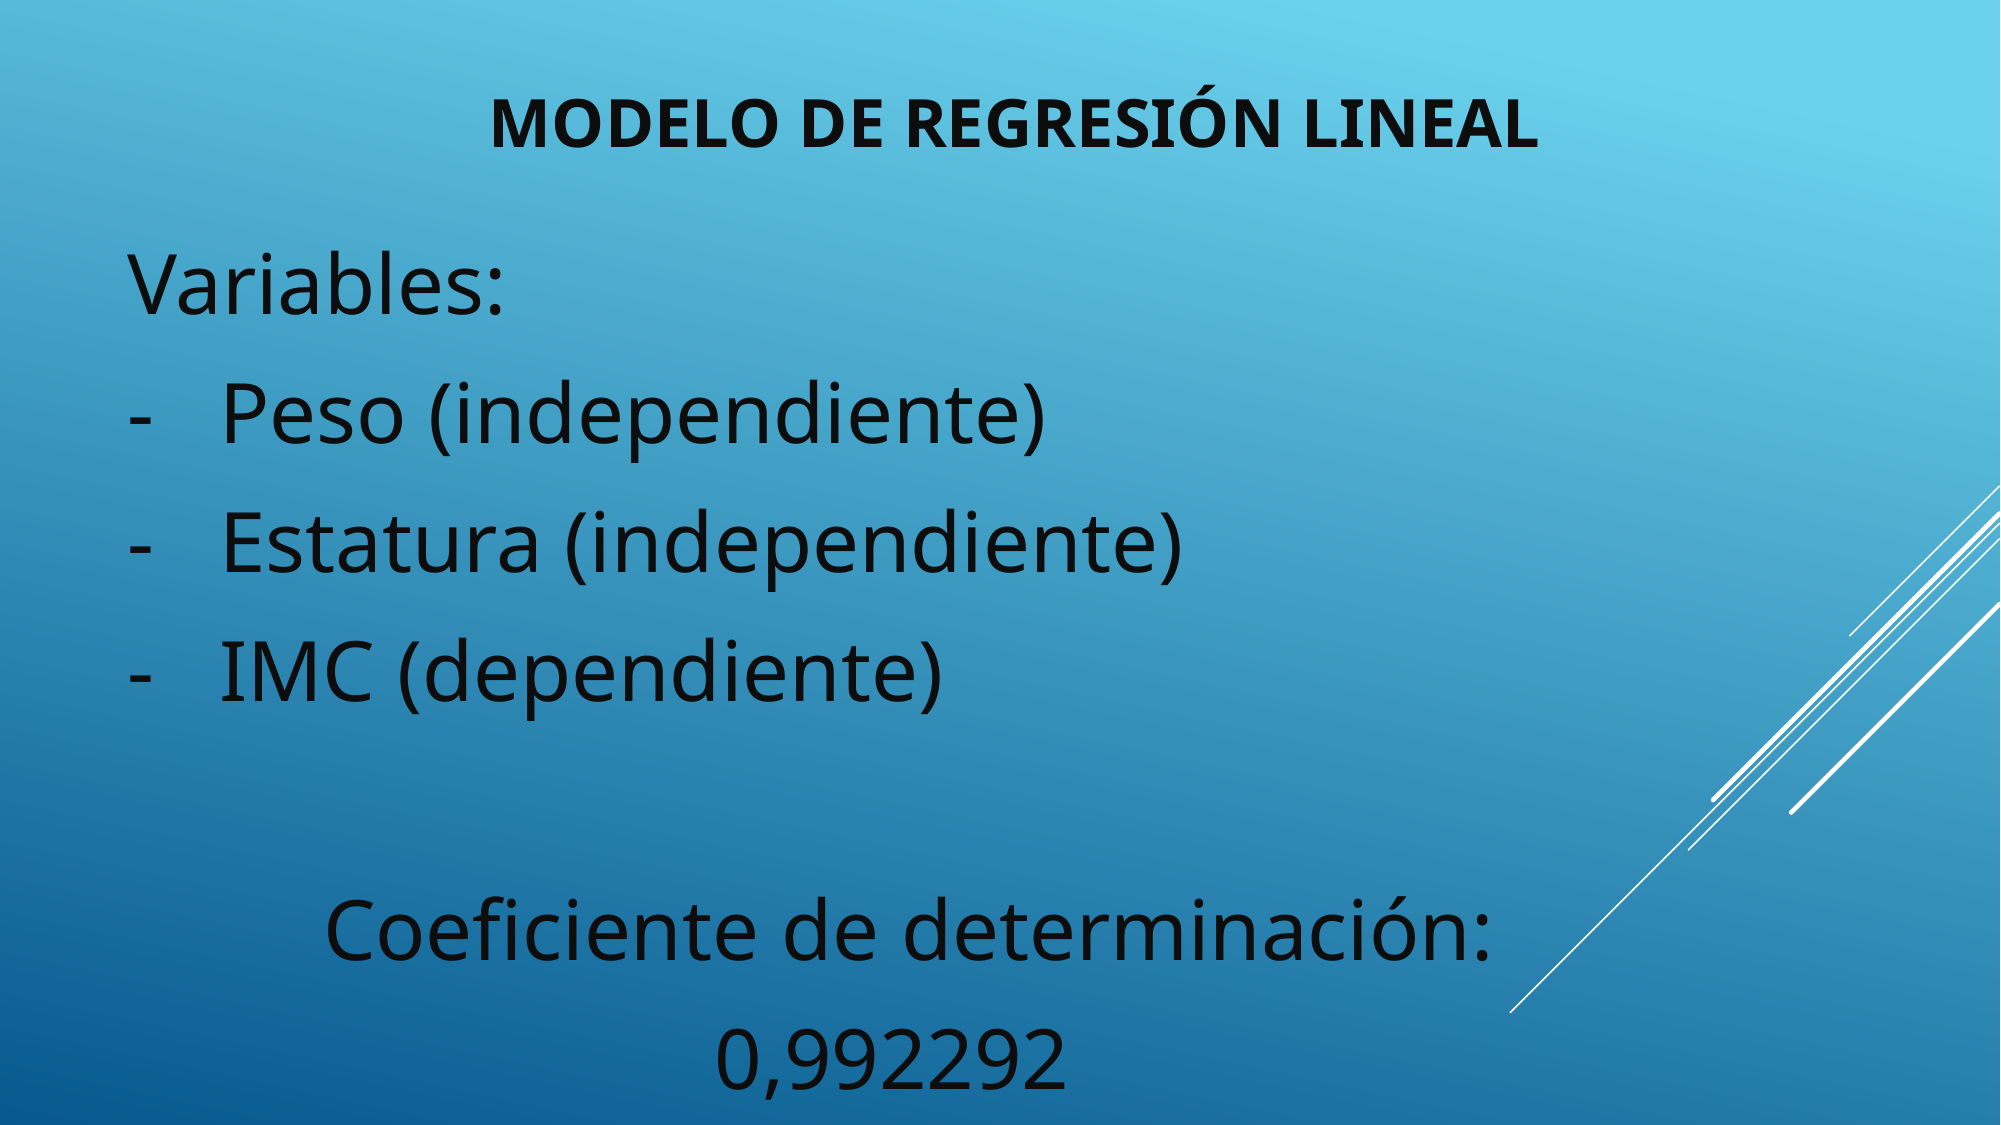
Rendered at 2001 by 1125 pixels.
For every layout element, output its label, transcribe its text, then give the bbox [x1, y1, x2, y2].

list Variables: - Peso (independiente) - Estatura (independiente) - IMC (dependiente) Coeficiente de determinación: 0,992292 [112, 486, 1794, 1109]
title Modelo de regresión lineal [83, 16, 1947, 225]
